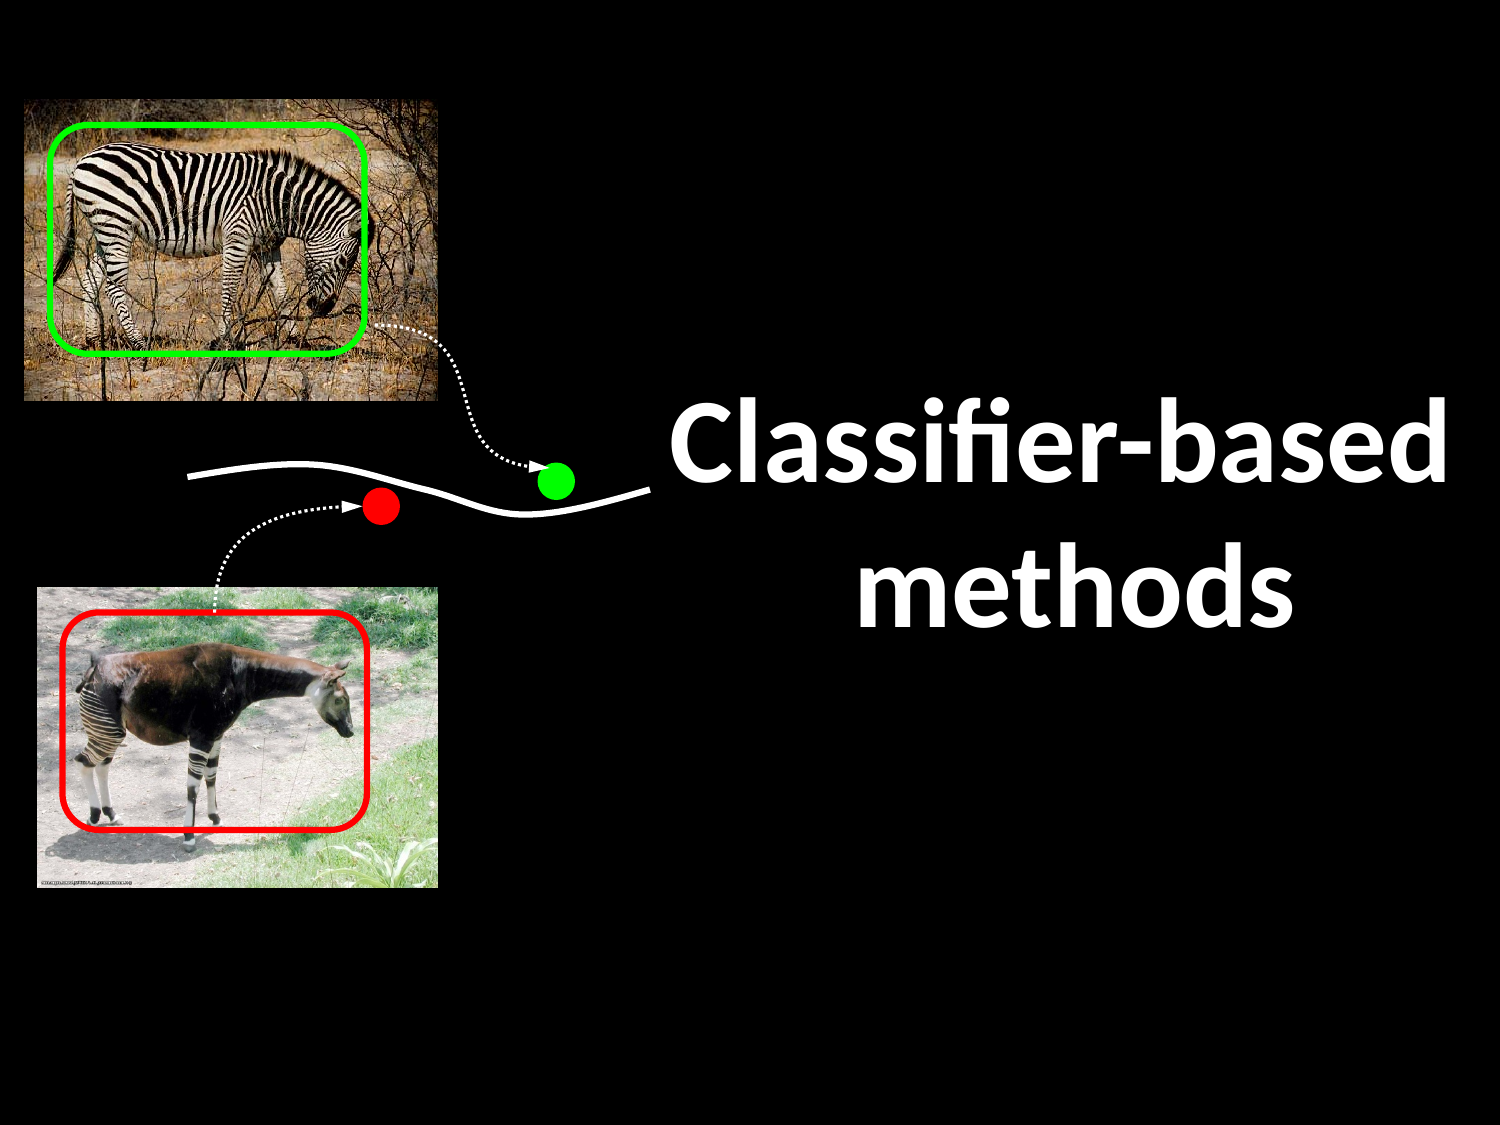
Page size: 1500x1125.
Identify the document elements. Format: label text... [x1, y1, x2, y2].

picture [37, 587, 438, 888]
picture [24, 99, 438, 402]
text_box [235, 485, 342, 634]
text_box [187, 464, 650, 515]
text_box [537, 462, 576, 487]
text_box [362, 487, 400, 526]
title Classifier-based methods [650, 200, 1500, 813]
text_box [374, 324, 550, 469]
